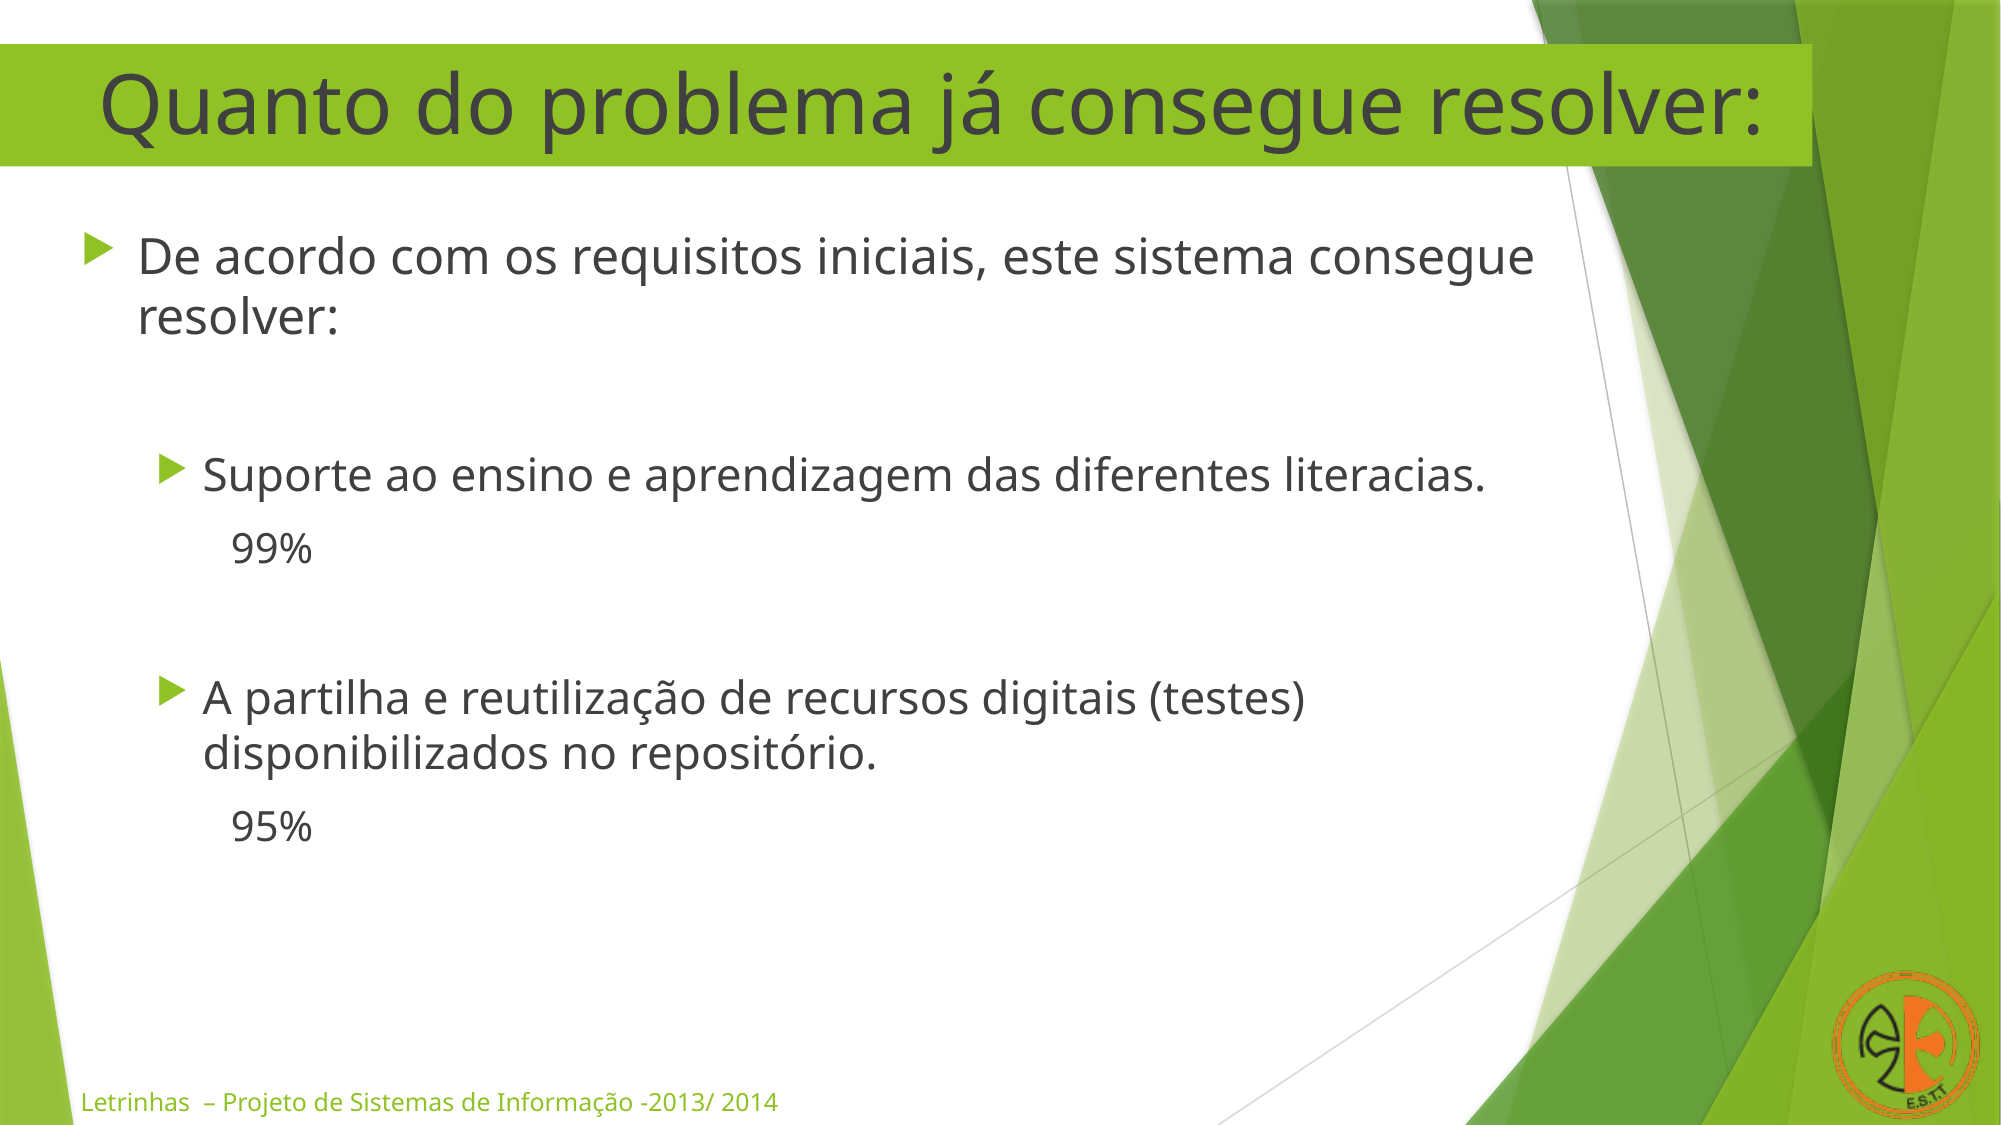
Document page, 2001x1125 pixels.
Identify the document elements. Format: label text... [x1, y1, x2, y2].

text_box Quanto do problema já consegue resolver: [0, 44, 1813, 167]
list De acordo com os requisitos iniciais, este sistema consegue resolver: Suporte ao ensino e aprendizagem das diferentes literacias. 99% A partilha e reutilização de recursos digitais (testes) disponibilizados no repositório. 95% [65, 216, 1636, 1047]
picture [1811, 967, 2000, 1125]
text_box Letrinhas – Projeto de Sistemas de Informação -2013/ 2014 [65, 1079, 1066, 1124]
